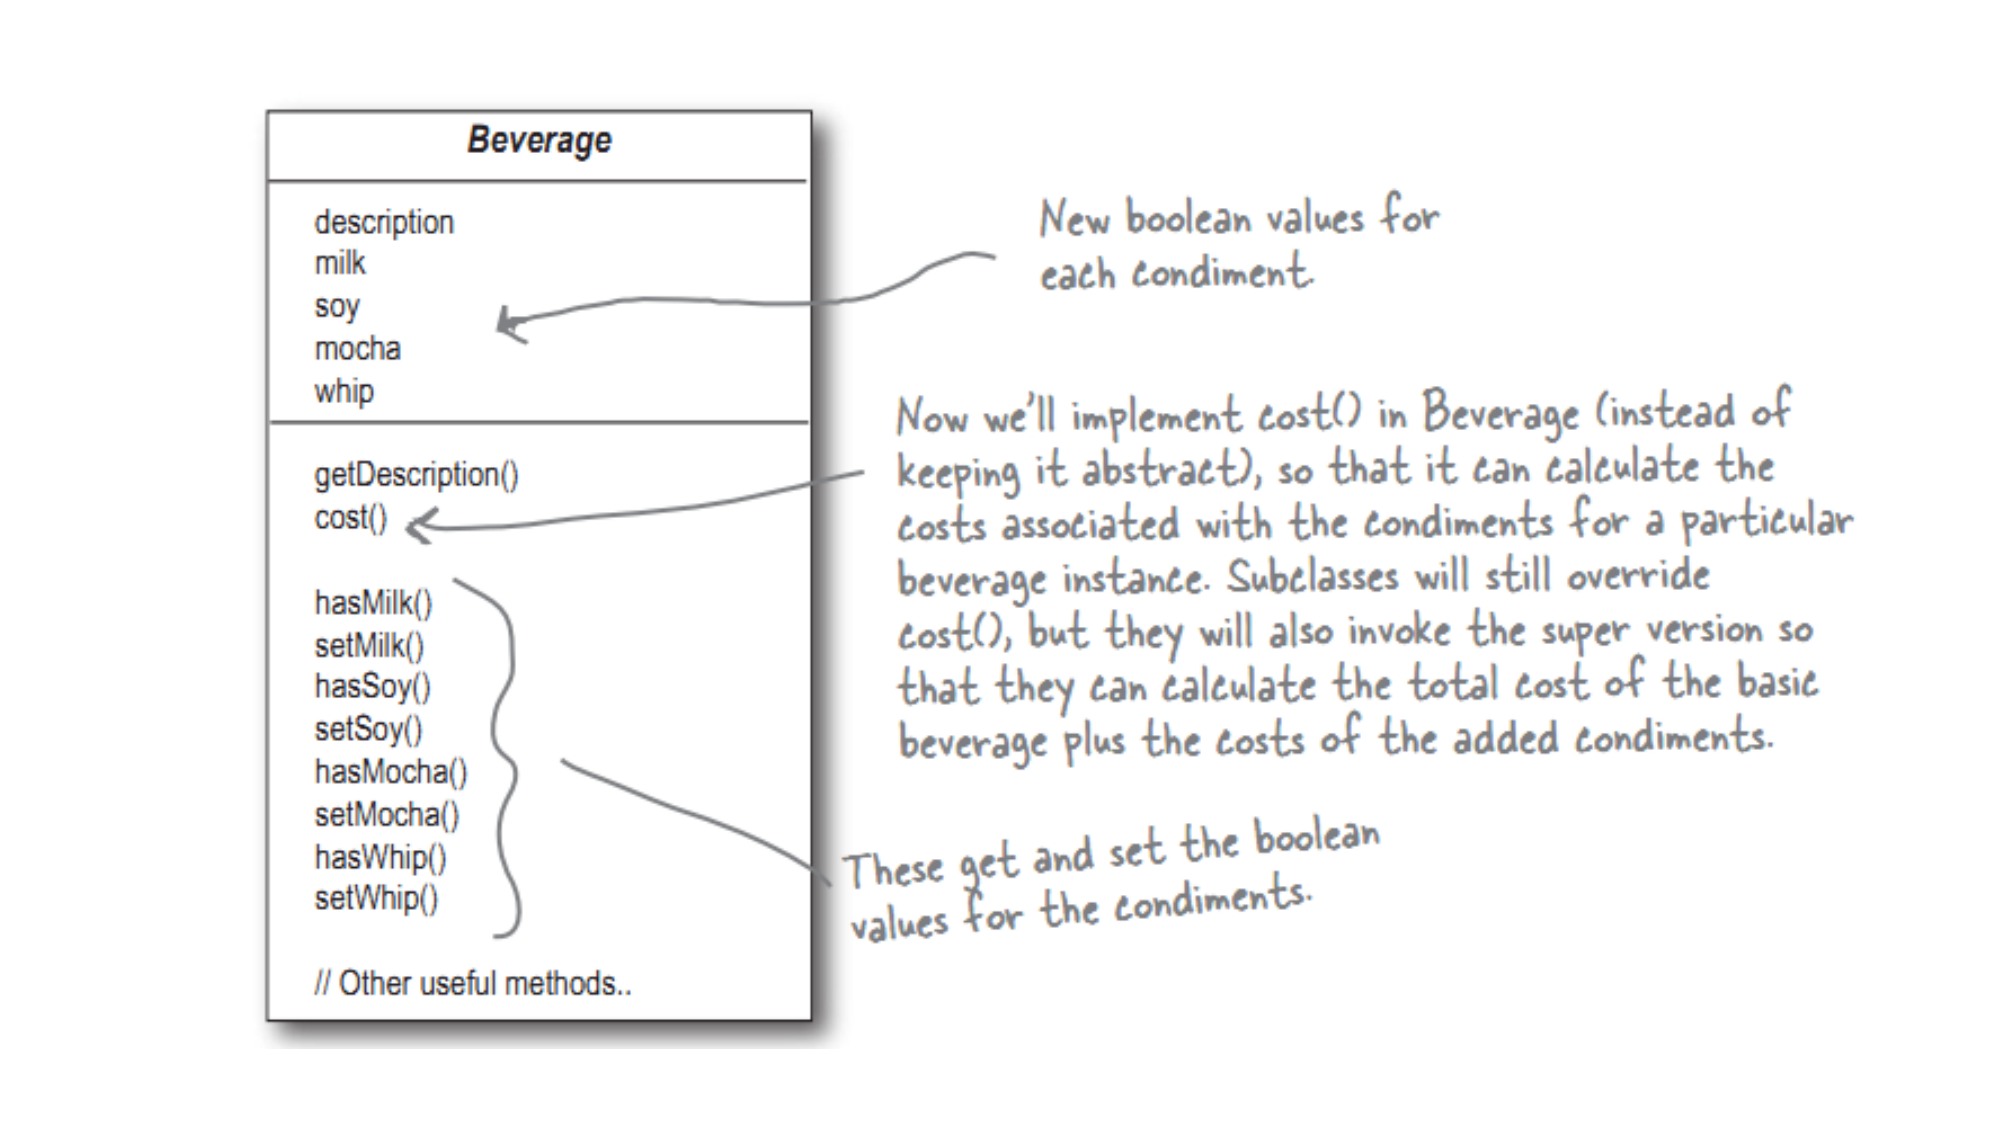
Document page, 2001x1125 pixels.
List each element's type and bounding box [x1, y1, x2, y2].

picture [209, 81, 1894, 1049]
